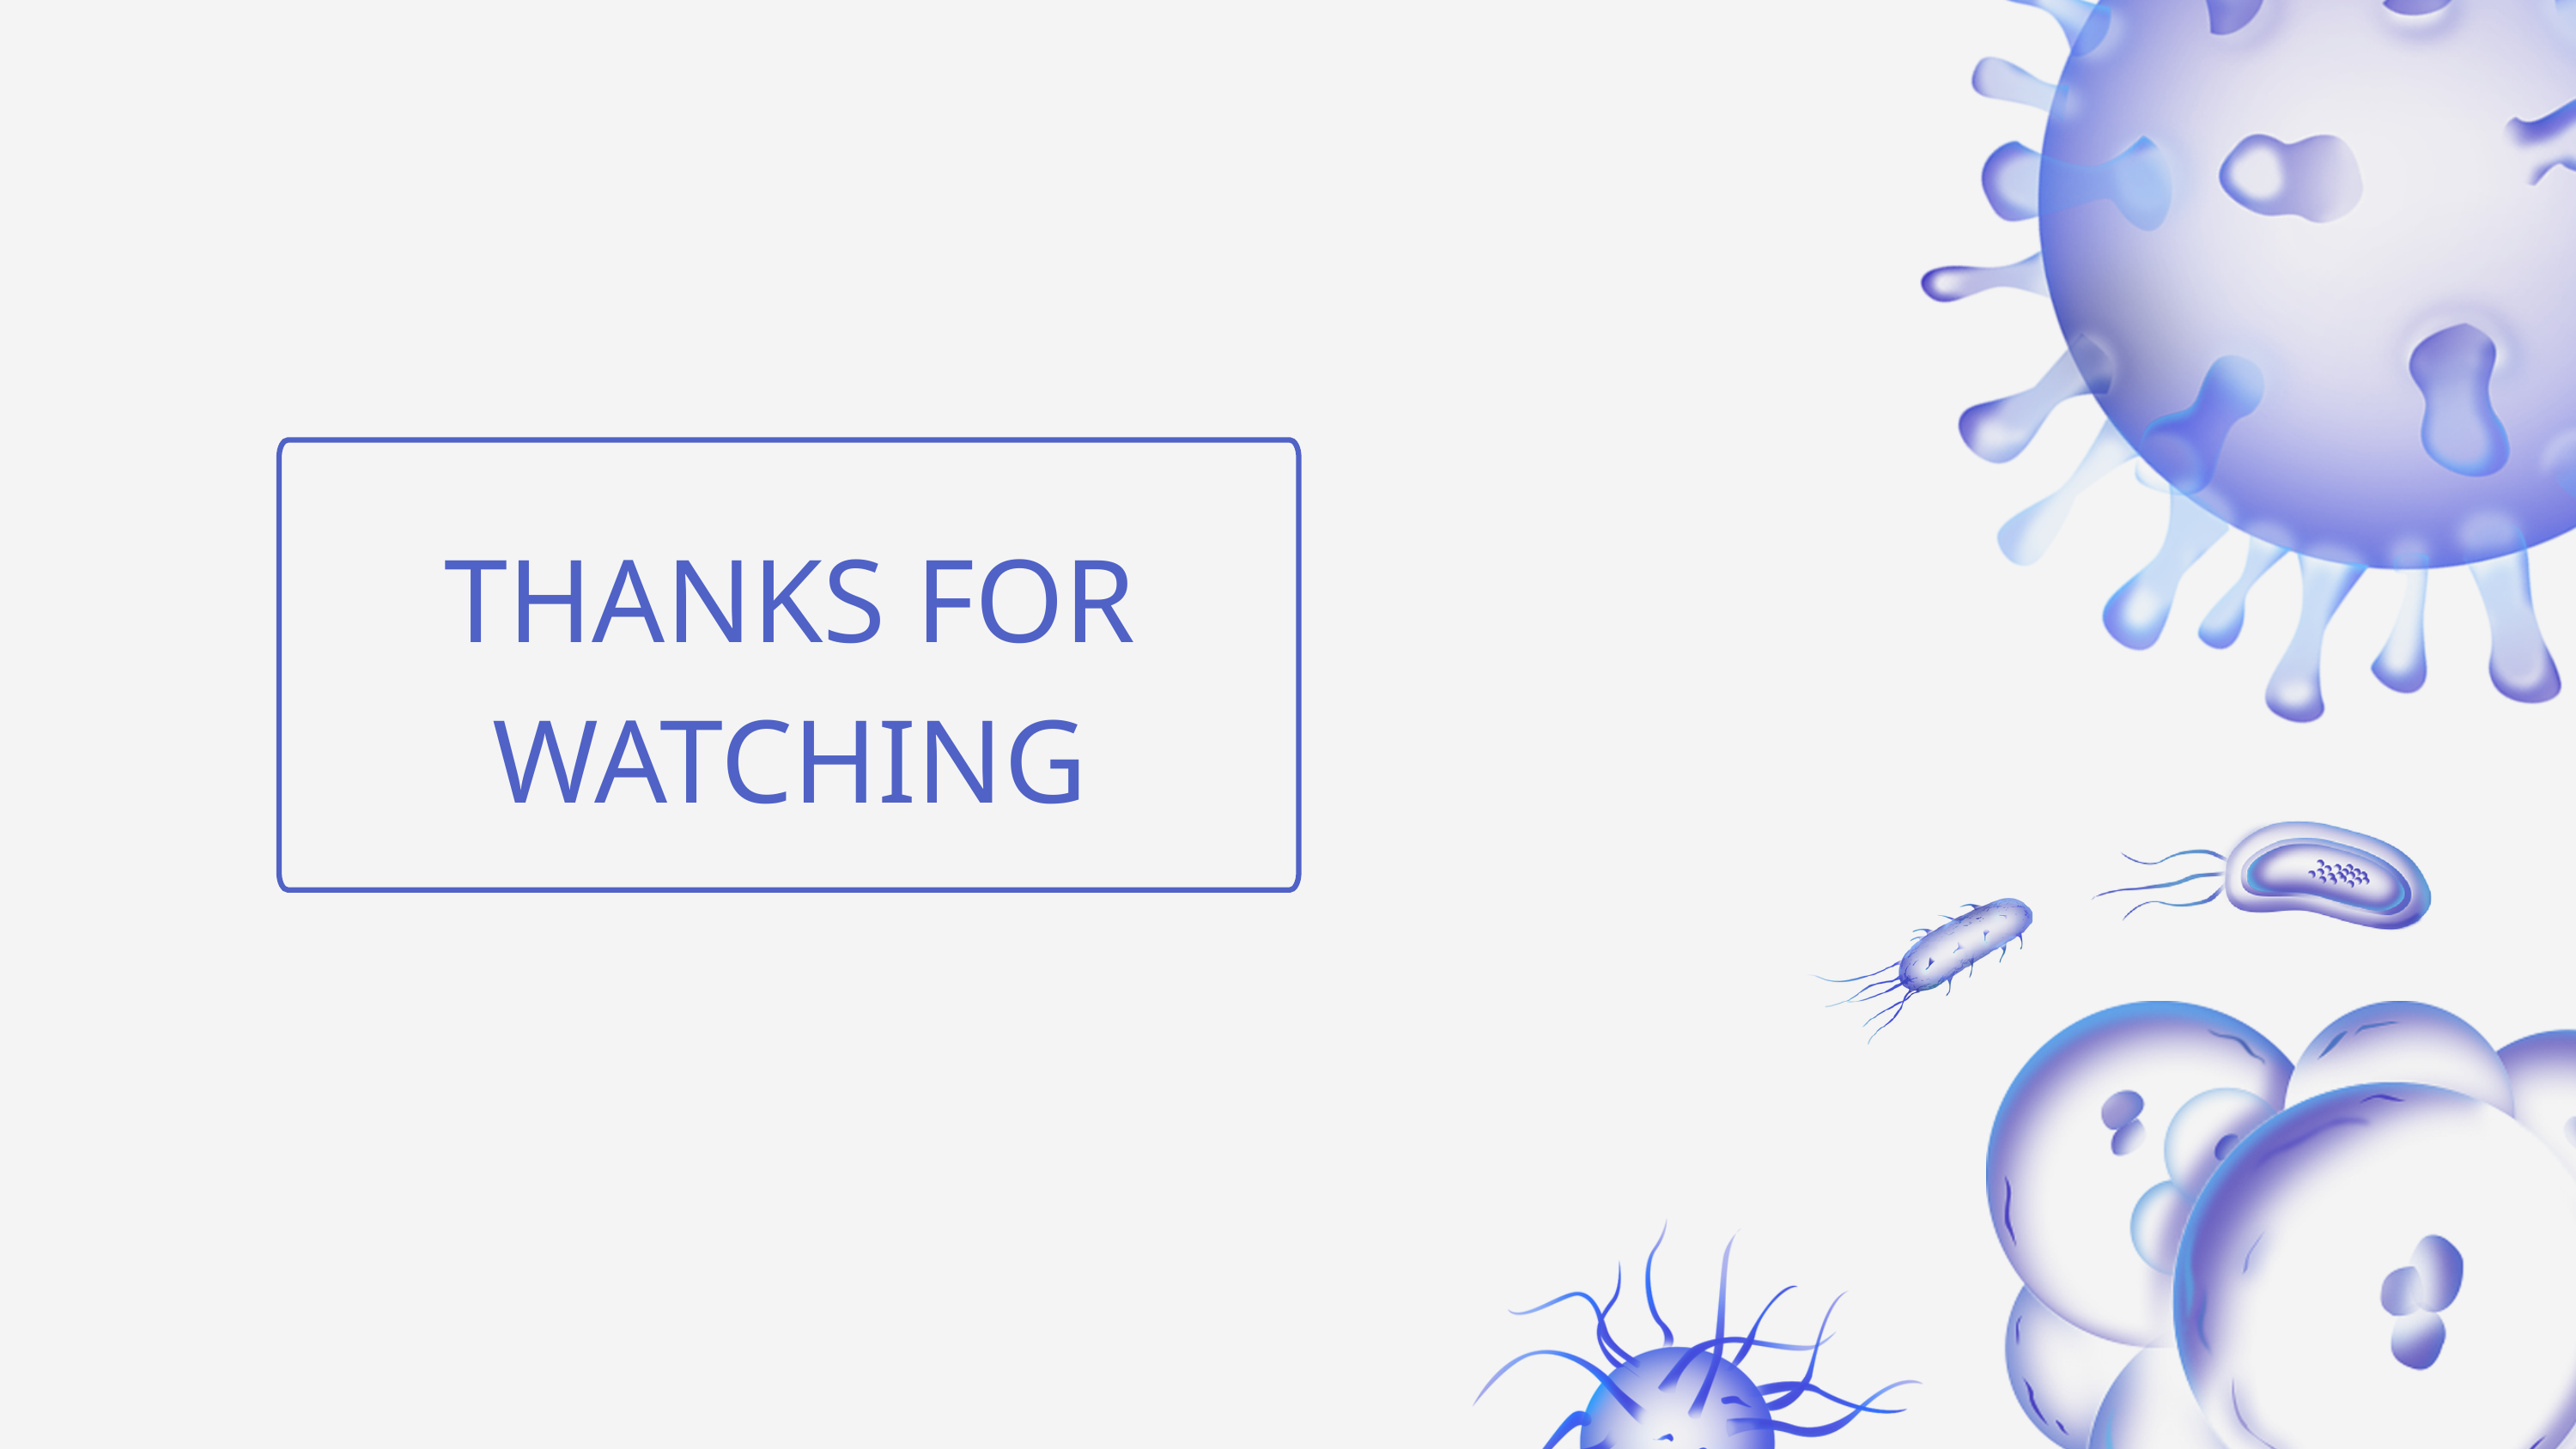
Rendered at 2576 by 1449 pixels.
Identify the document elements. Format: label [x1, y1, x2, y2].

text_box [1919, 0, 2576, 724]
text_box [1985, 1001, 2576, 1449]
text_box [278, 363, 1300, 968]
text_box [2090, 818, 2432, 932]
text_box [1453, 1218, 1924, 1449]
text_box [1807, 898, 2033, 1045]
